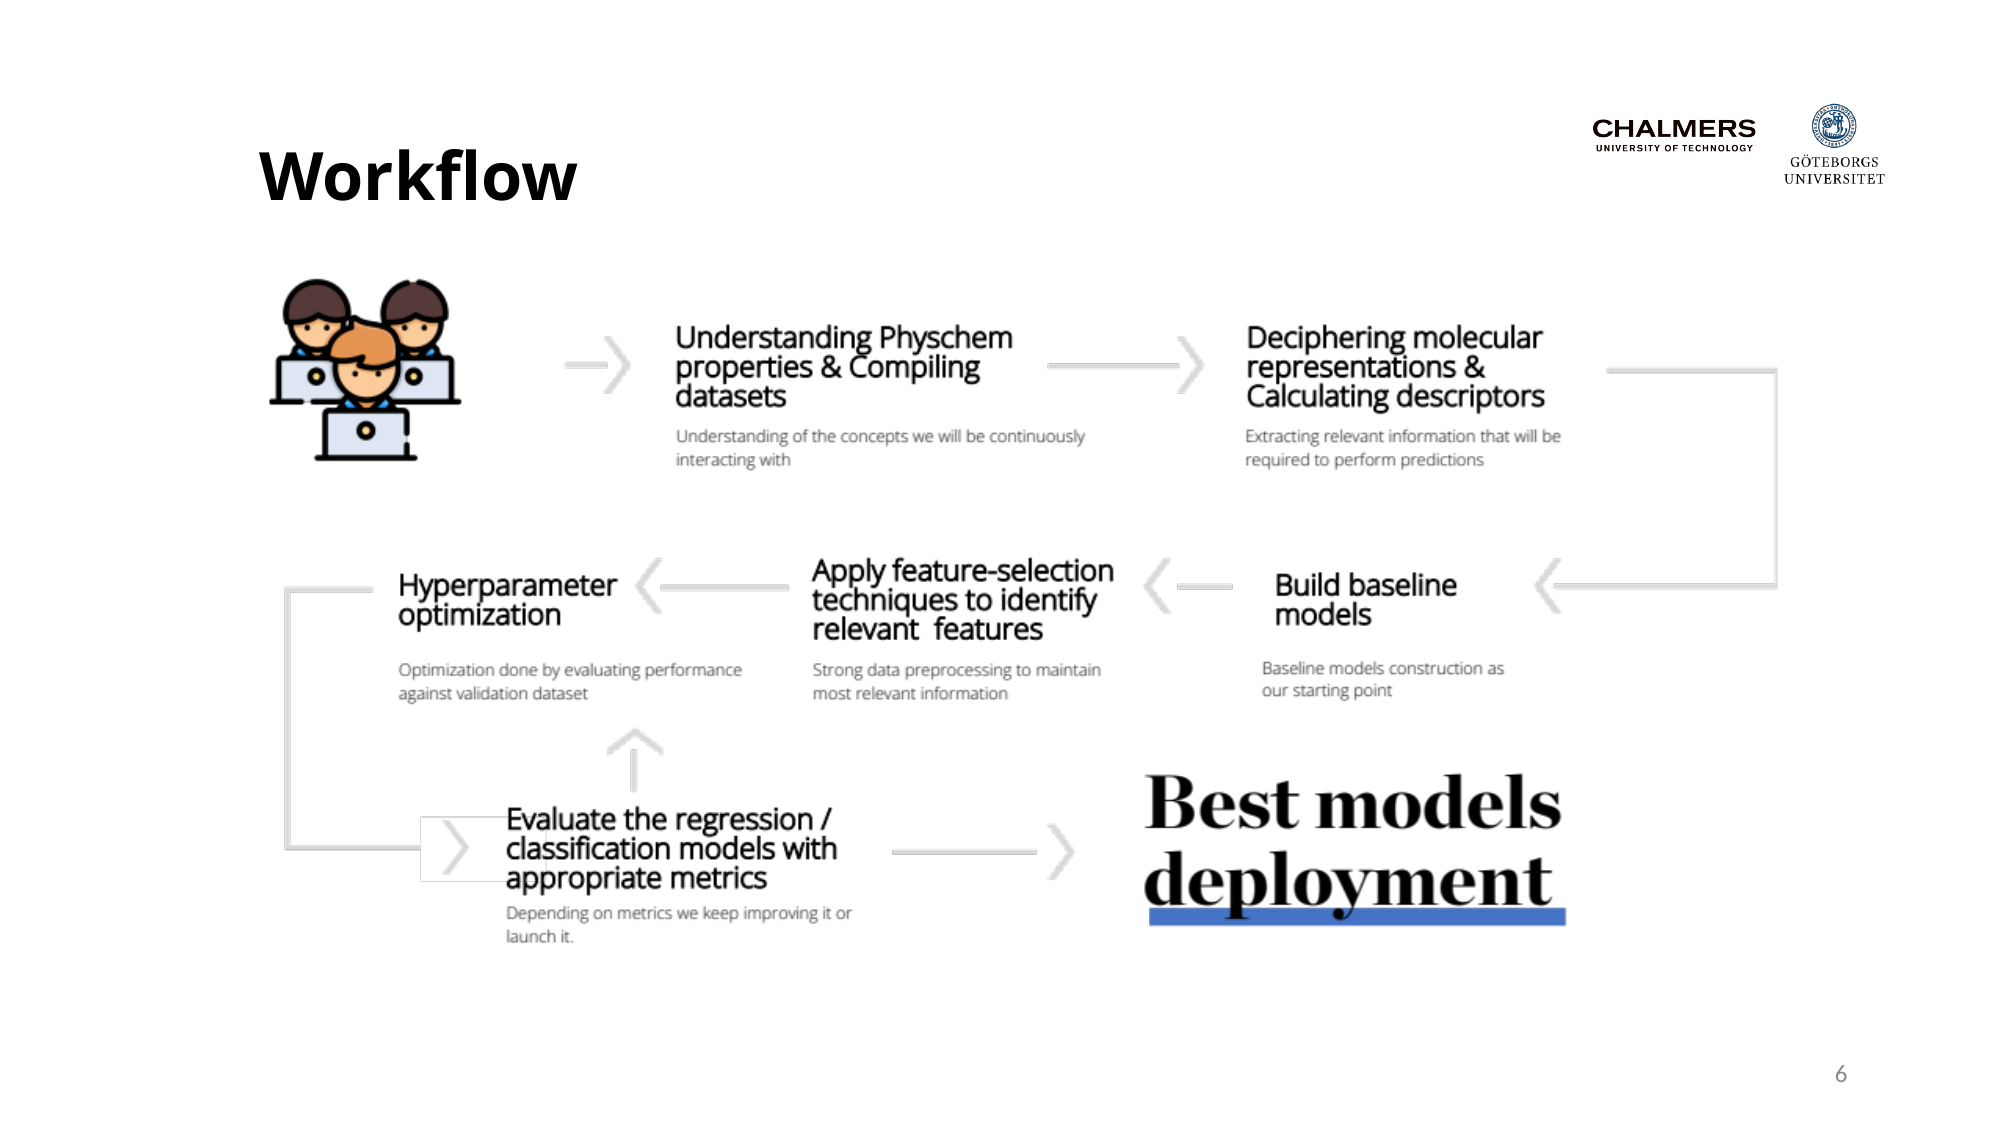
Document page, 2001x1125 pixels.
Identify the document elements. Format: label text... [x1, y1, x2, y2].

slide_number 6 [1412, 1042, 1863, 1103]
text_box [1590, 87, 1891, 200]
text_box Workflow [244, 126, 952, 221]
picture [269, 273, 1778, 970]
